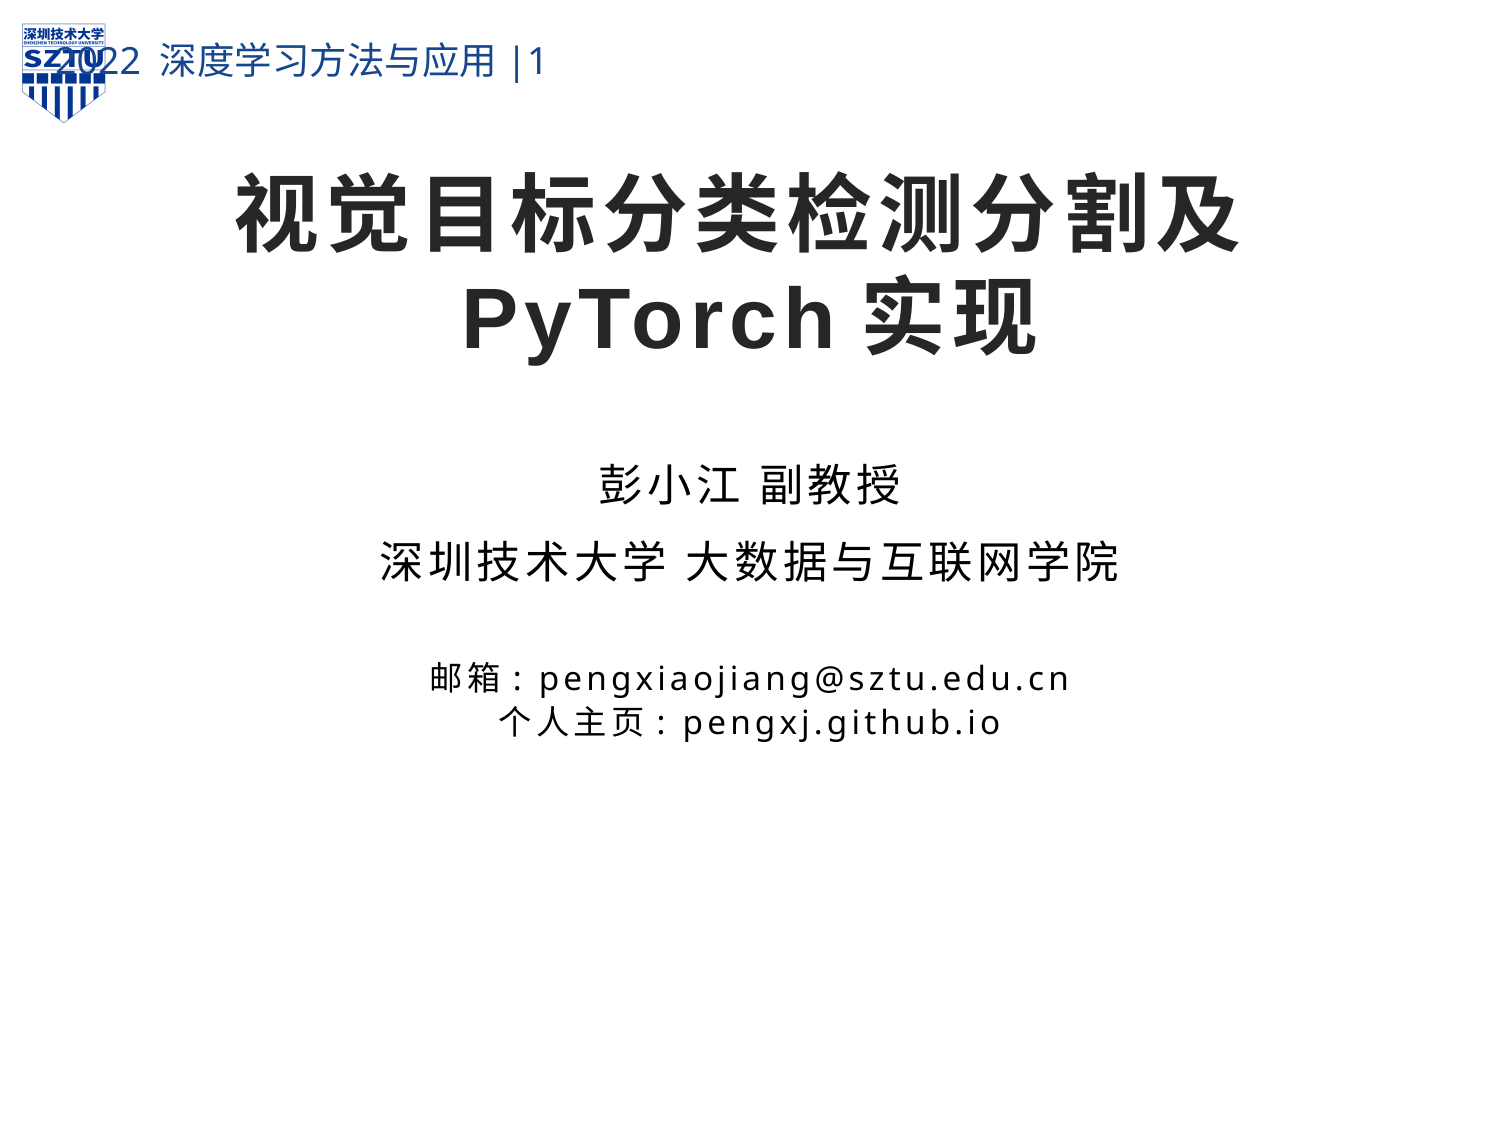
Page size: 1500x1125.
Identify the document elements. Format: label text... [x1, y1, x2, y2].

picture [0, 0, 148, 156]
text_box 邮箱: pengxiaojiang@sztu.edu.cn 个人主页: pengxj.github.io [293, 645, 1207, 798]
title 视觉目标分类检测分割及PyTorch实现 [147, 149, 1354, 374]
subtitle 彭小江 副教授 深圳技术大学 大数据与互联网学院 [147, 443, 1353, 596]
